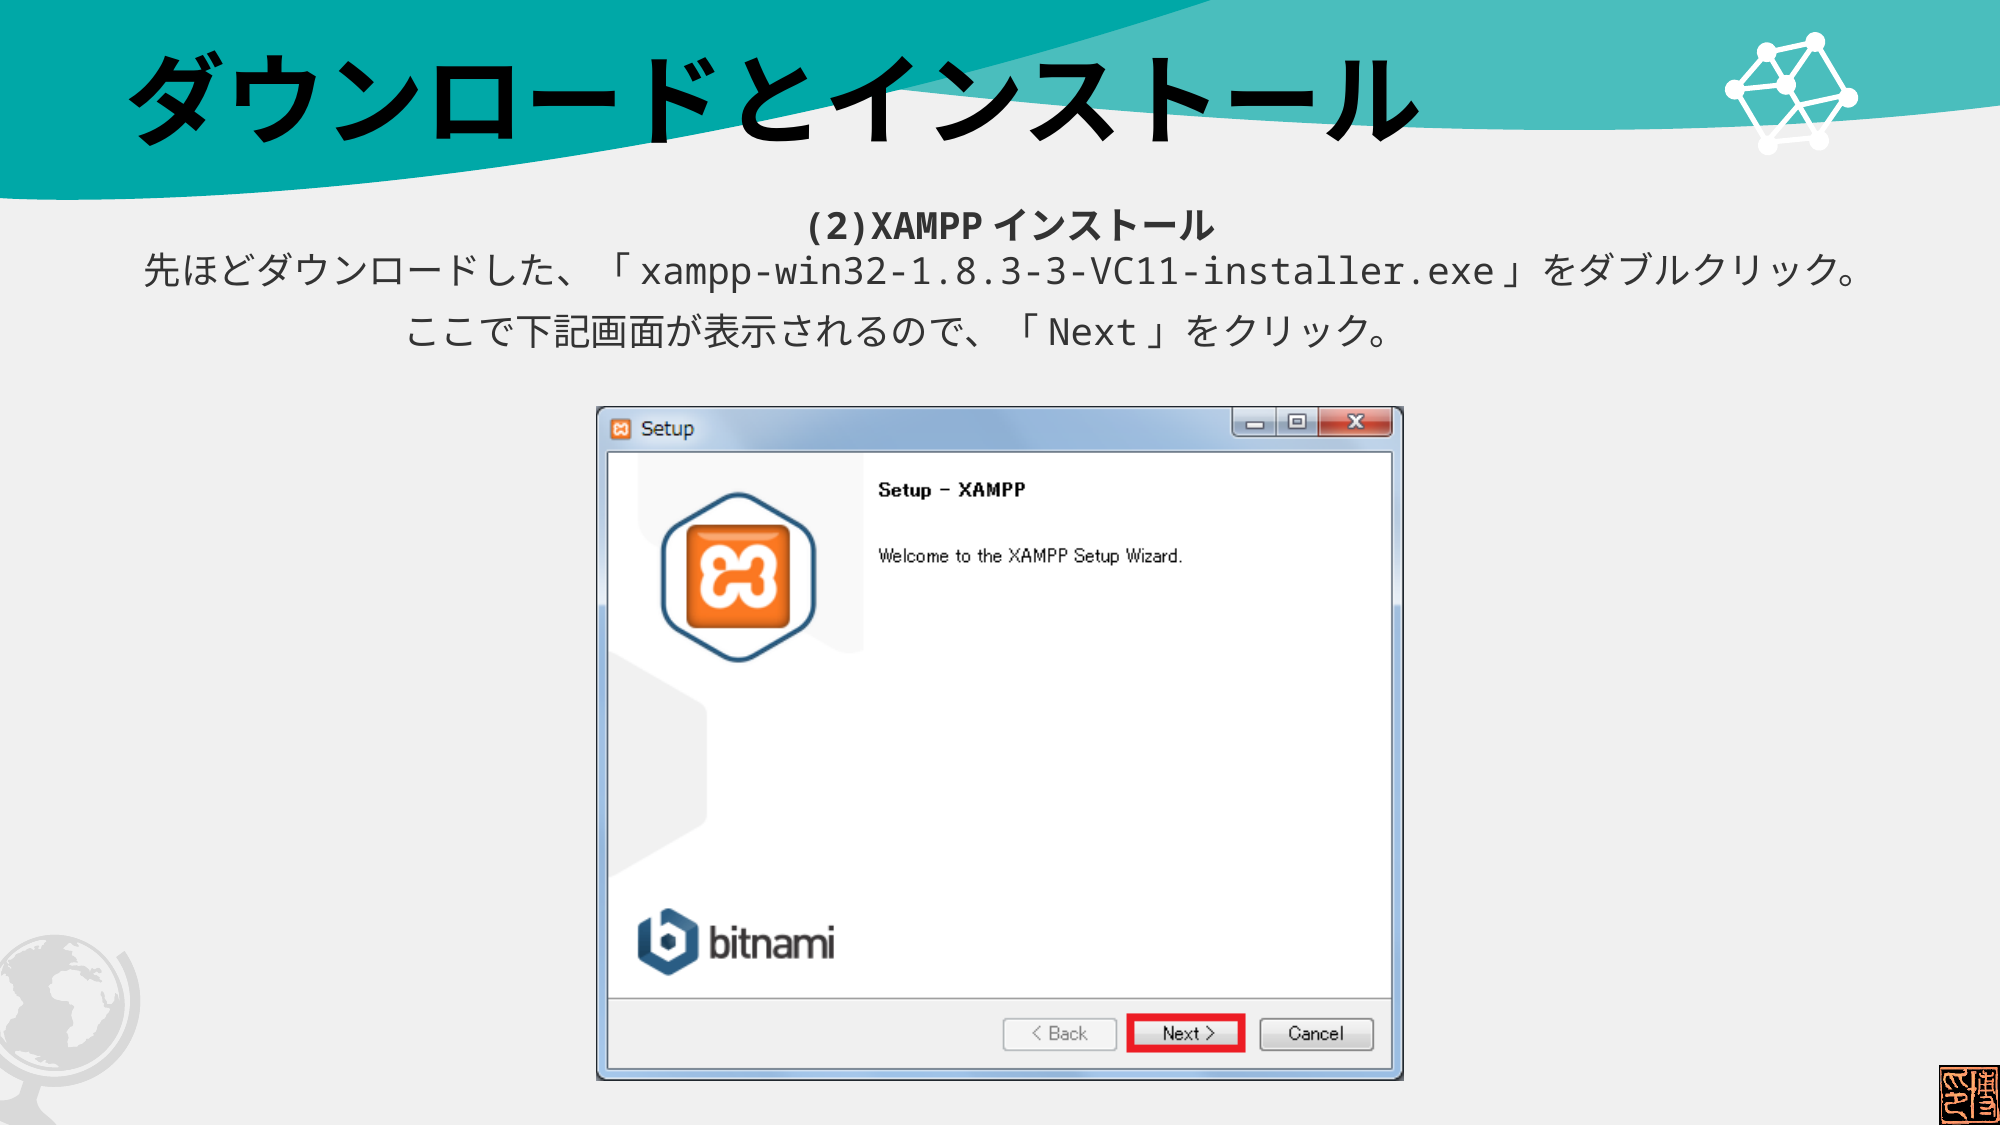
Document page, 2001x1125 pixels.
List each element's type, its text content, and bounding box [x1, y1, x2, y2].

picture [1939, 1065, 2000, 1125]
text_box (2)XAMPPインストール 先ほどダウンロードした、「xampp-win32-1.8.3-3-VC11-installer.exe」をダブルクリック。 [0, 194, 2000, 300]
text_box ここで下記画面が表示されるので、「Next」をクリック。 [209, 300, 1600, 361]
picture [596, 406, 1404, 1081]
title ダウンロードとインストール [109, 0, 1890, 167]
